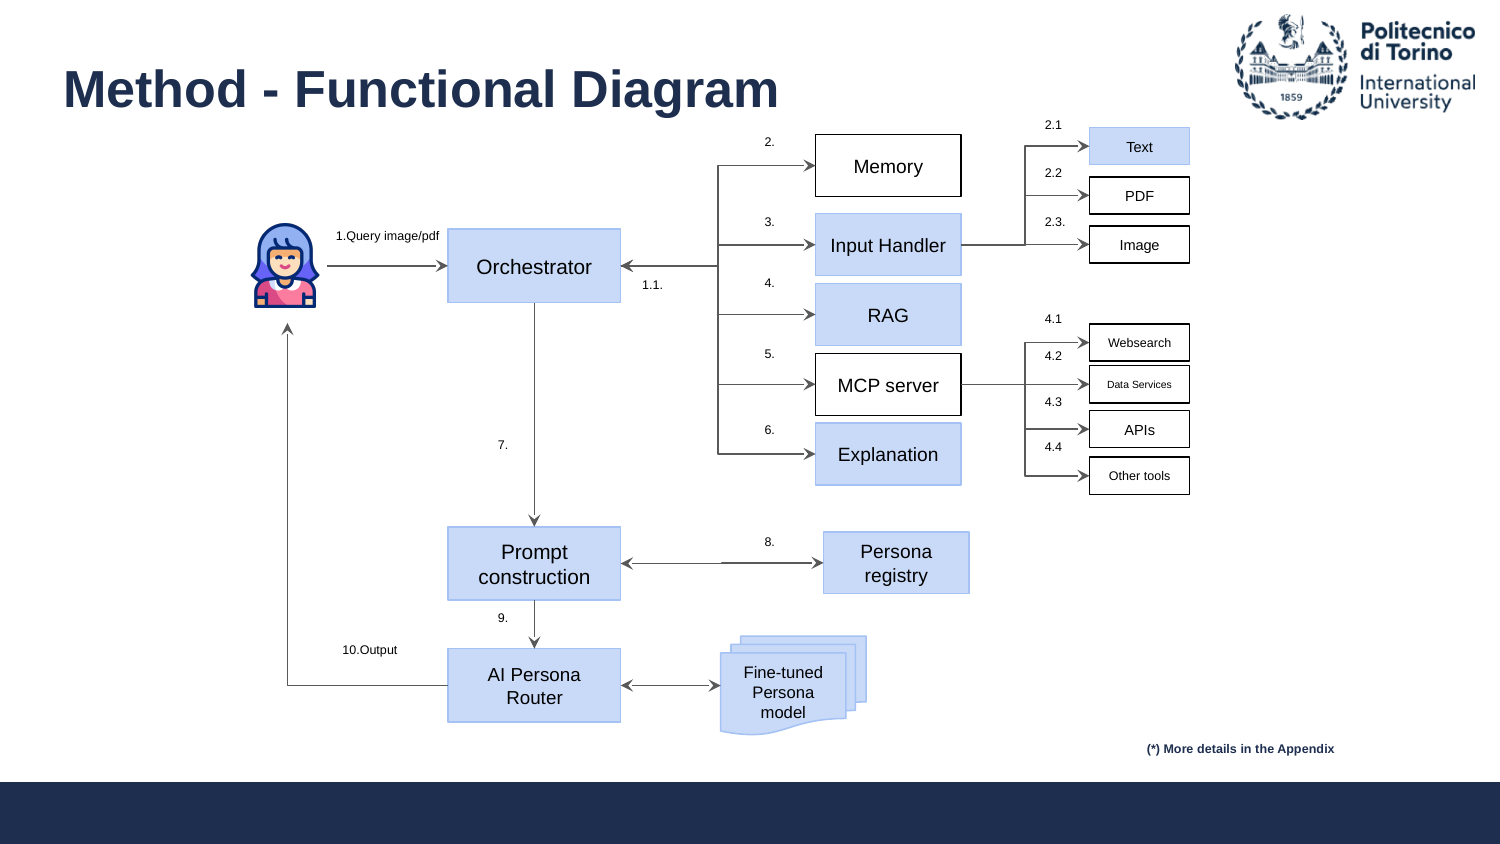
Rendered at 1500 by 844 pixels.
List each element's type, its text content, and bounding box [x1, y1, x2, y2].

text_box Persona registry [823, 531, 970, 594]
text_box Image [1089, 225, 1190, 263]
text_box Input Handler [820, 213, 962, 276]
text_box PDF [1093, 176, 1190, 214]
text_box 9. [482, 602, 543, 633]
text_box APIs [1093, 410, 1190, 448]
text_box Memory [815, 134, 962, 197]
text_box 7. [482, 429, 543, 460]
text_box Explanation [815, 423, 962, 485]
text_box (*) More details in the Appendix [1131, 729, 1371, 765]
text_box Text [1089, 127, 1190, 165]
text_box AI Persona Router [447, 648, 621, 723]
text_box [287, 322, 449, 686]
picture [242, 223, 328, 309]
text_box Fine-tuned Persona model [720, 636, 867, 735]
picture [1235, 13, 1475, 120]
text_box Websearch [1089, 324, 1190, 362]
title Method - Functional Diagram [48, 40, 1108, 135]
text_box Data Services [1093, 365, 1190, 403]
text_box 2.1 [1029, 109, 1090, 140]
text_box Orchestrator [447, 229, 615, 303]
text_box 8. [749, 526, 810, 557]
text_box 1.Query image/pdf [320, 220, 455, 251]
text_box 2. [749, 126, 810, 157]
text_box Other tools [1089, 457, 1190, 495]
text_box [620, 273, 816, 455]
text_box [0, 782, 1500, 844]
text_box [960, 145, 1090, 195]
text_box MCP server [820, 353, 955, 416]
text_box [960, 195, 1090, 244]
text_box RAG [821, 283, 962, 346]
text_box 4.1 [1029, 303, 1090, 334]
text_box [620, 165, 816, 267]
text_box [960, 342, 1090, 383]
text_box Prompt construction [453, 526, 621, 601]
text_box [960, 389, 1090, 430]
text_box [960, 436, 1090, 477]
